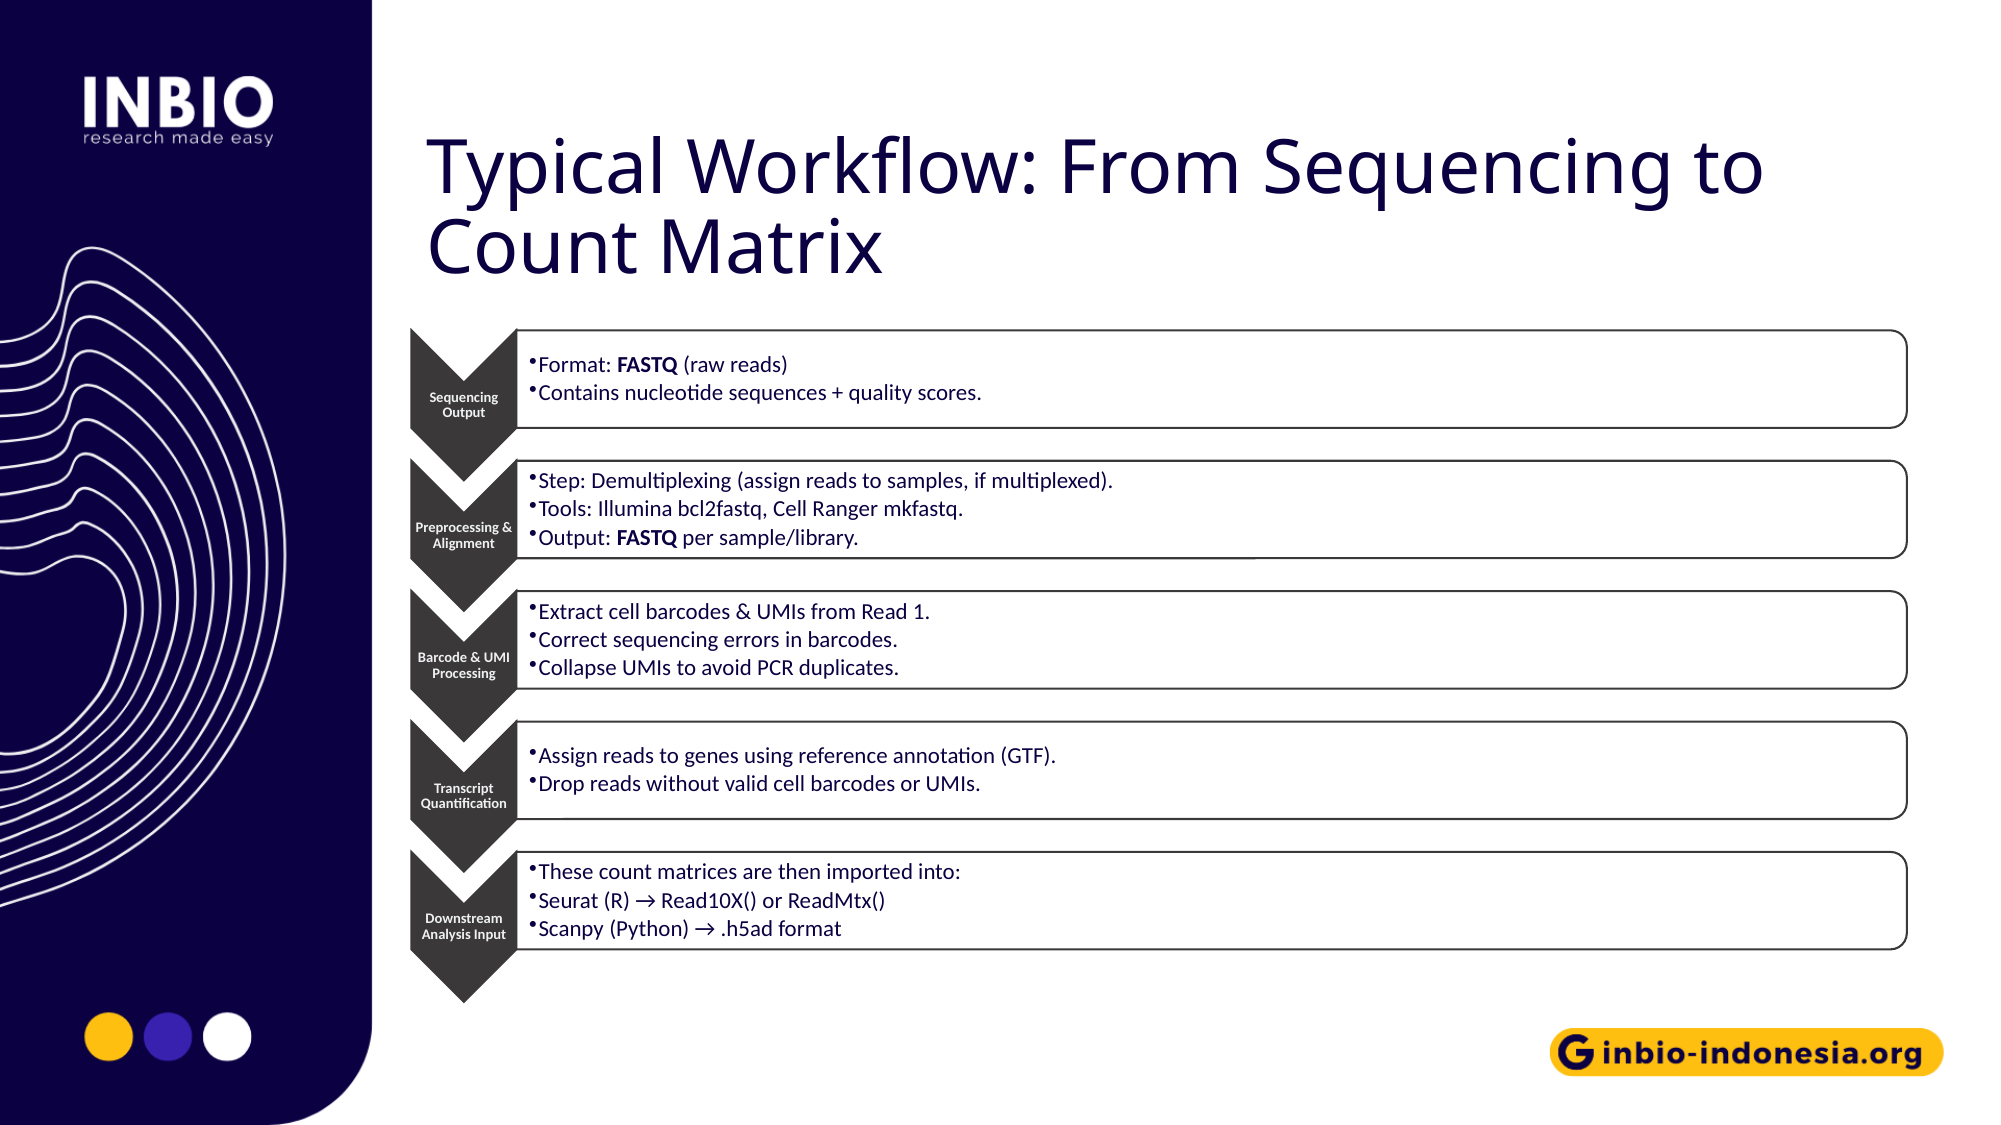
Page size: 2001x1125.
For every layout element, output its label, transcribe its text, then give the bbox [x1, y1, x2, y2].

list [411, 330, 1907, 1003]
title Typical Workflow: From Sequencing to Count Matrix [411, 183, 1907, 298]
picture [0, 0, 2000, 1125]
